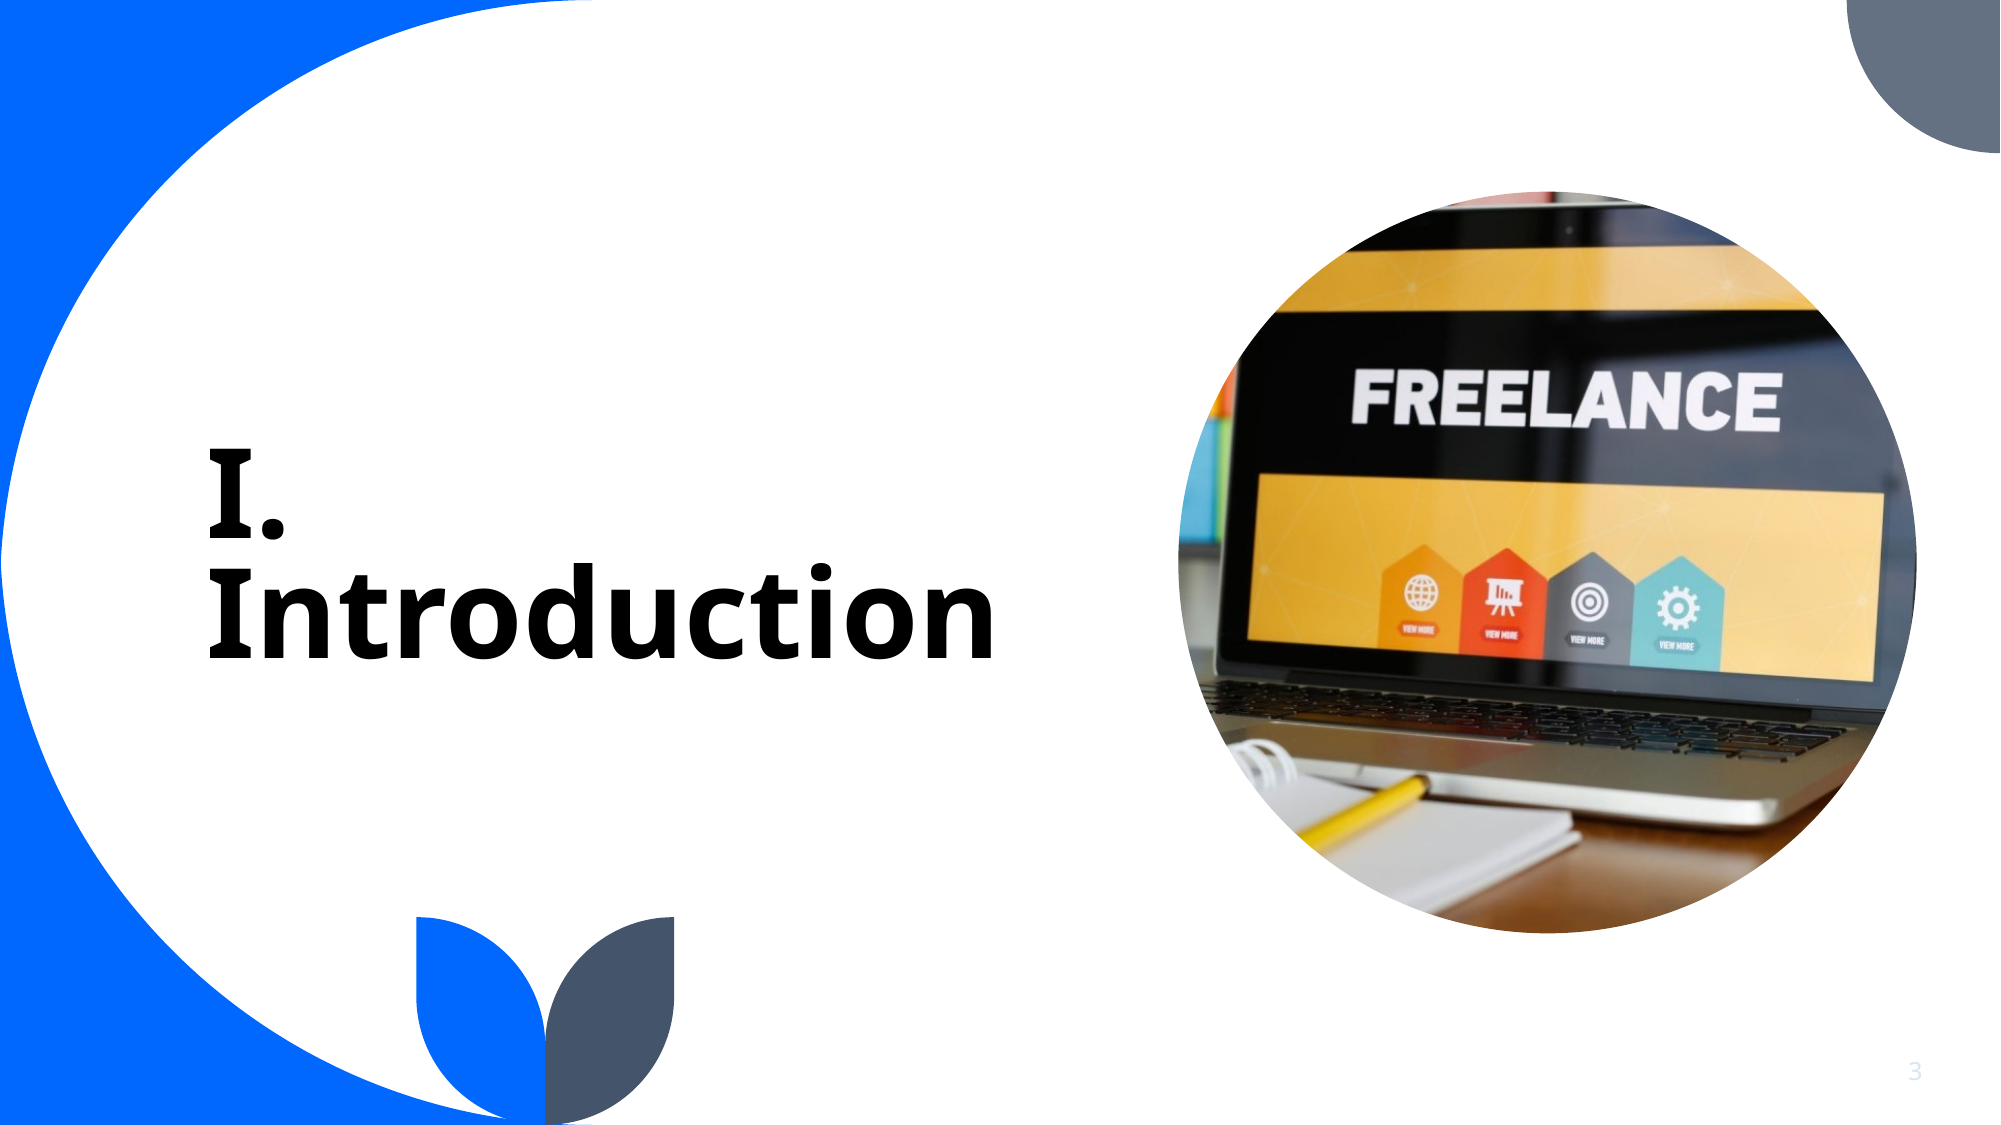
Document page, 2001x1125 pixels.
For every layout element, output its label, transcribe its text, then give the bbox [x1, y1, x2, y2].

title I. Introduction [191, 224, 1092, 900]
picture [1178, 191, 1917, 934]
slide_number 3 [1665, 1042, 1938, 1103]
